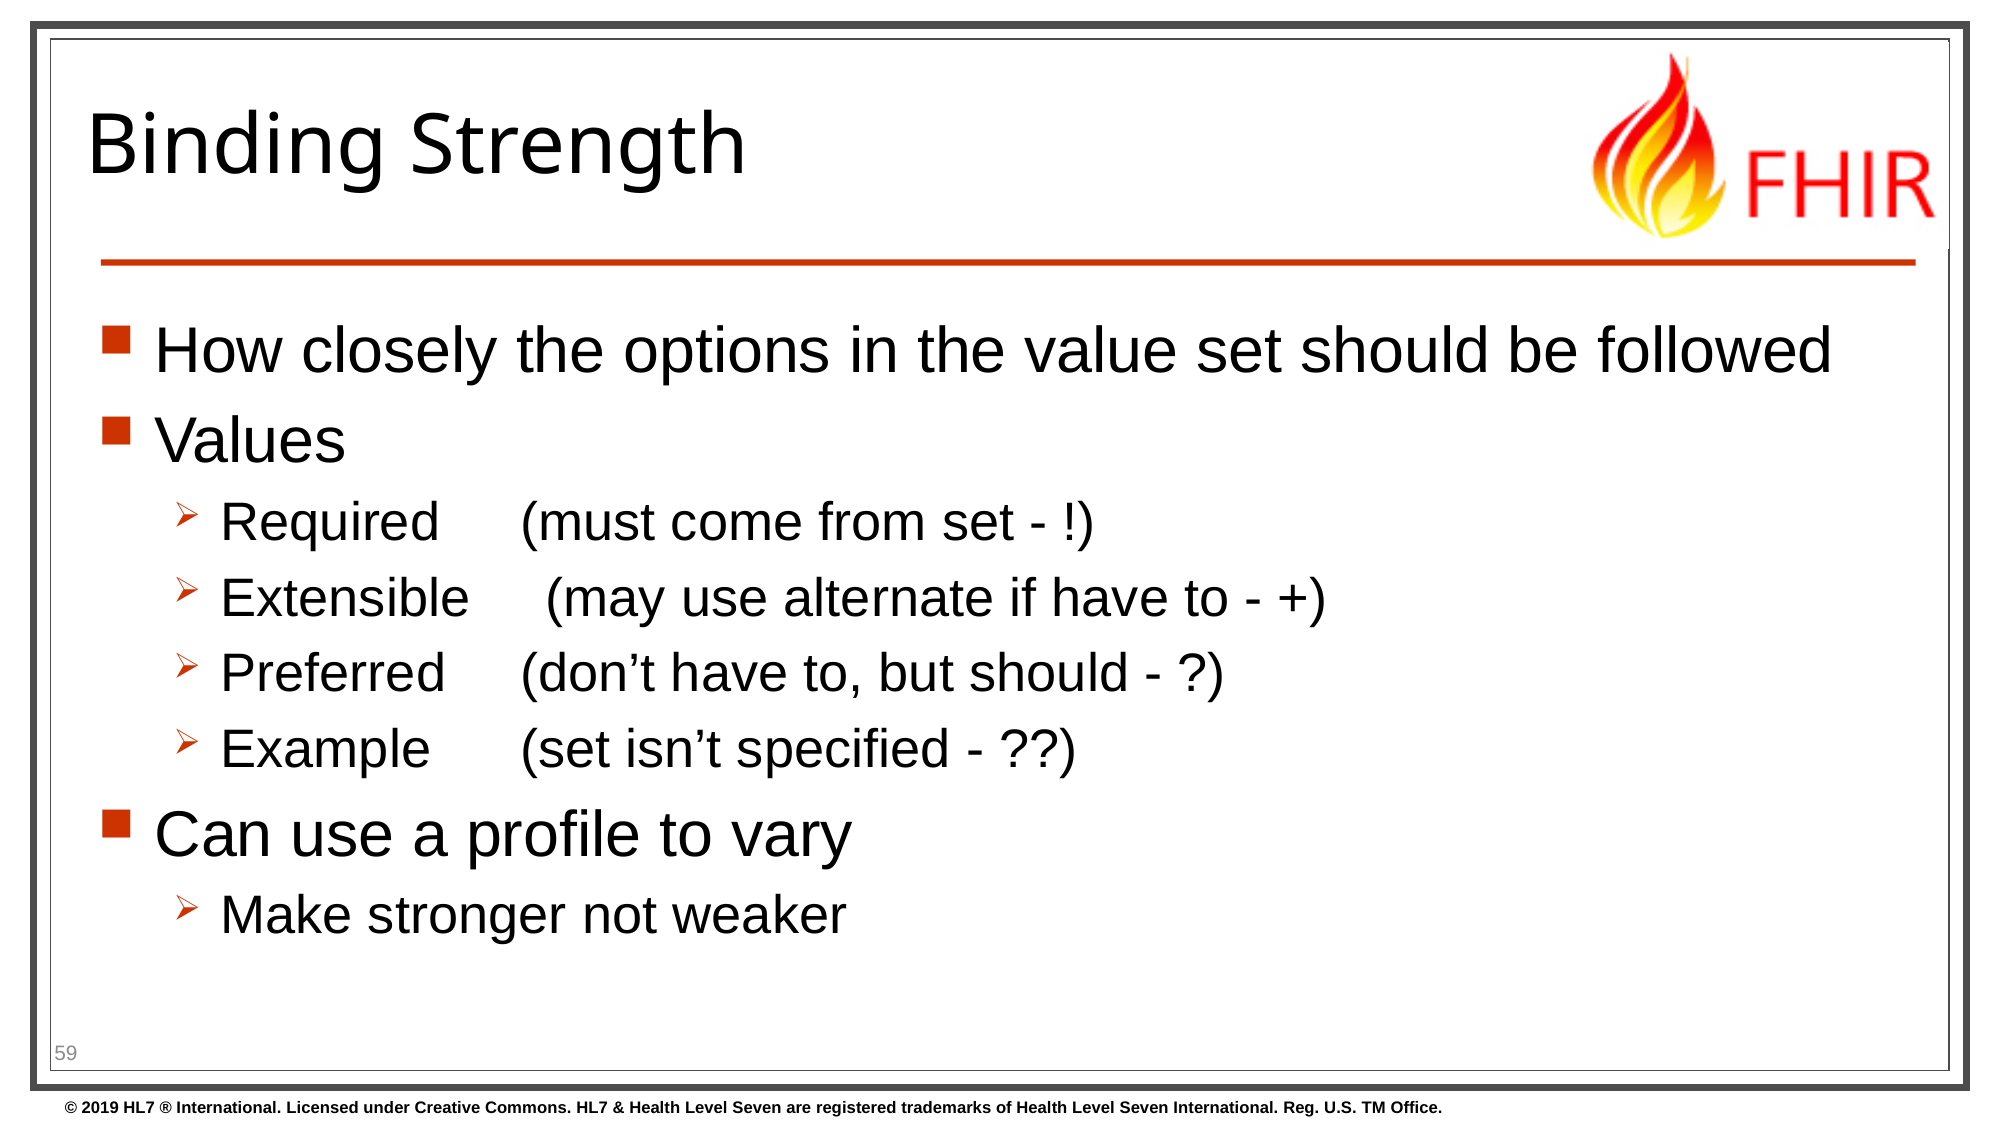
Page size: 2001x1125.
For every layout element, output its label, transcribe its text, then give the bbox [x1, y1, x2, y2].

list How closely the options in the value set should be followed Values Required (must come from set - !) Extensible (may use alternate if have to - +) Preferred (don’t have to, but should - ?) Example (set isn’t specified - ??) Can use a profile to vary Make stronger not weaker [83, 299, 1917, 1035]
slide_number 59 [39, 1034, 197, 1071]
picture [1578, 42, 1949, 249]
title Binding Strength [70, 54, 1504, 244]
